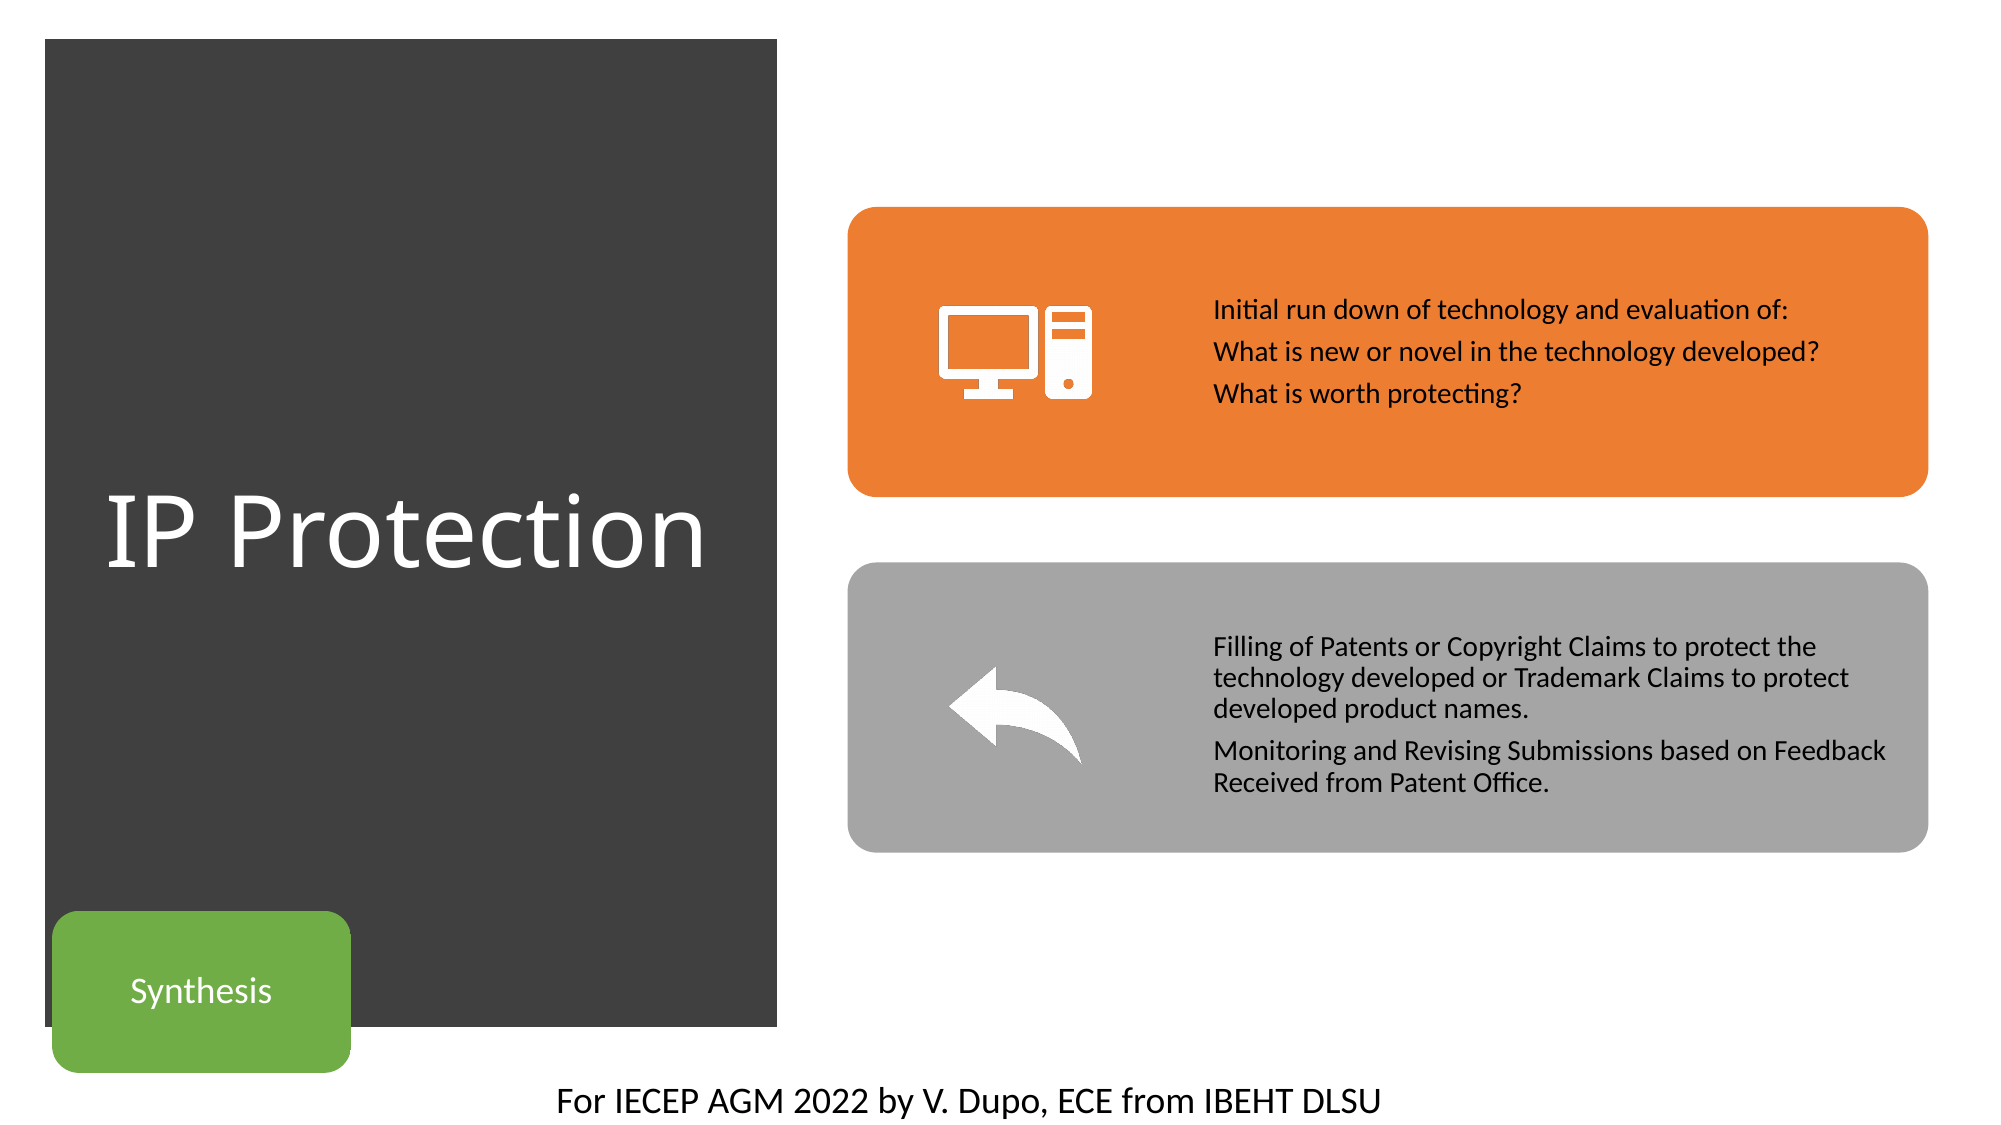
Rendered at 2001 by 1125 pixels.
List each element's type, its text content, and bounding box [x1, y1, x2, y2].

text_box [55, 49, 767, 1017]
text_box For IECEP AGM 2022 by V. Dupo, ECE from IBEHT DLSU [548, 1068, 1535, 1125]
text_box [847, 206, 1929, 873]
title IP Protection [96, 103, 722, 968]
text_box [51, 910, 352, 1074]
